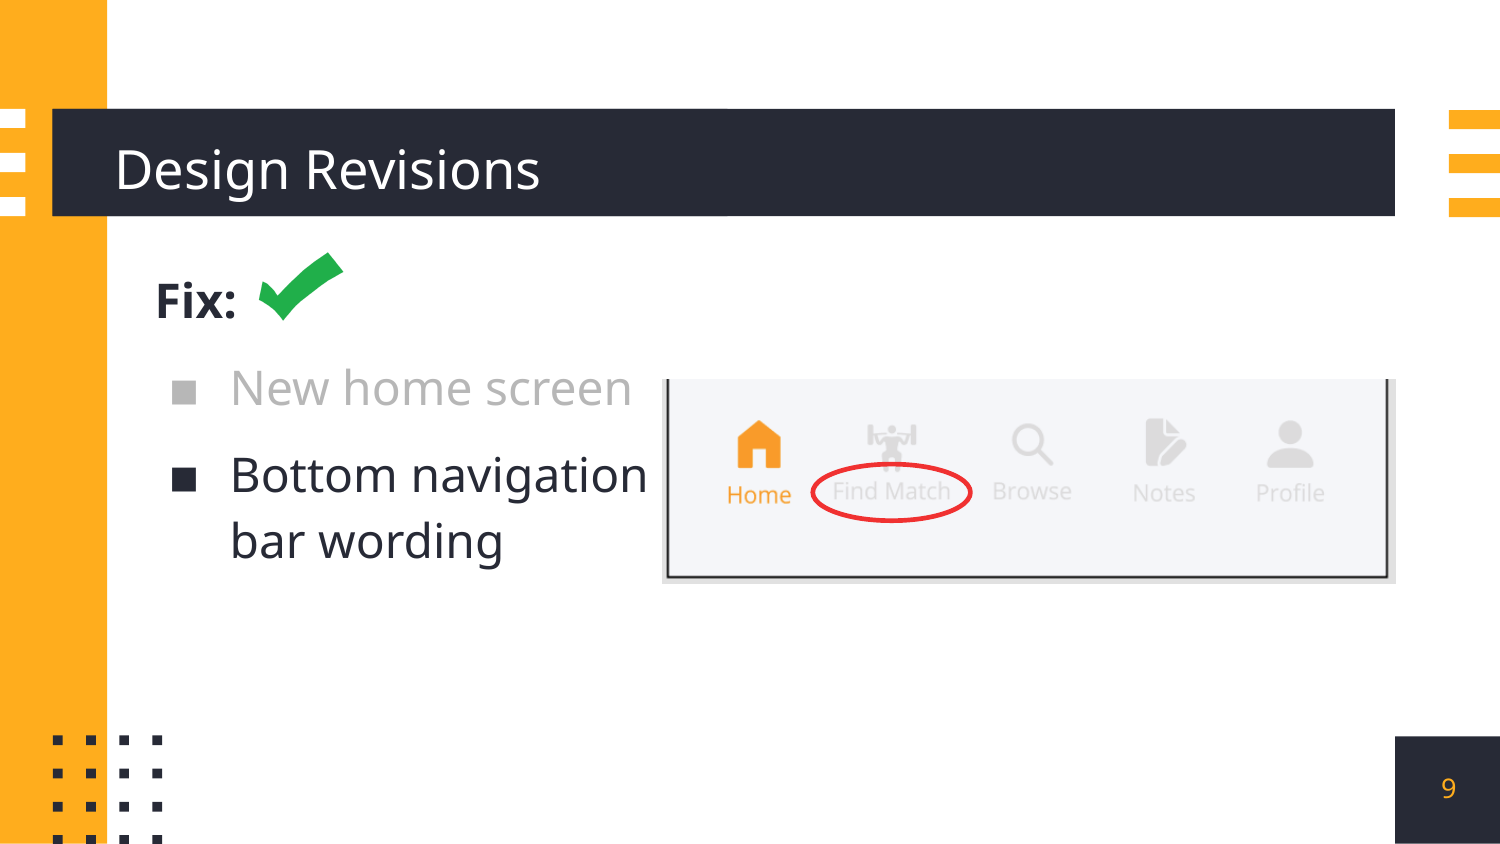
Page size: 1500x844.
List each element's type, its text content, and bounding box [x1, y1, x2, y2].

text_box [52, 98, 1405, 227]
picture [255, 251, 346, 324]
list Fix: New home screen Bottom navigation bar wording [154, 262, 683, 736]
slide_number 9 [1395, 736, 1500, 844]
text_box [662, 378, 1396, 584]
